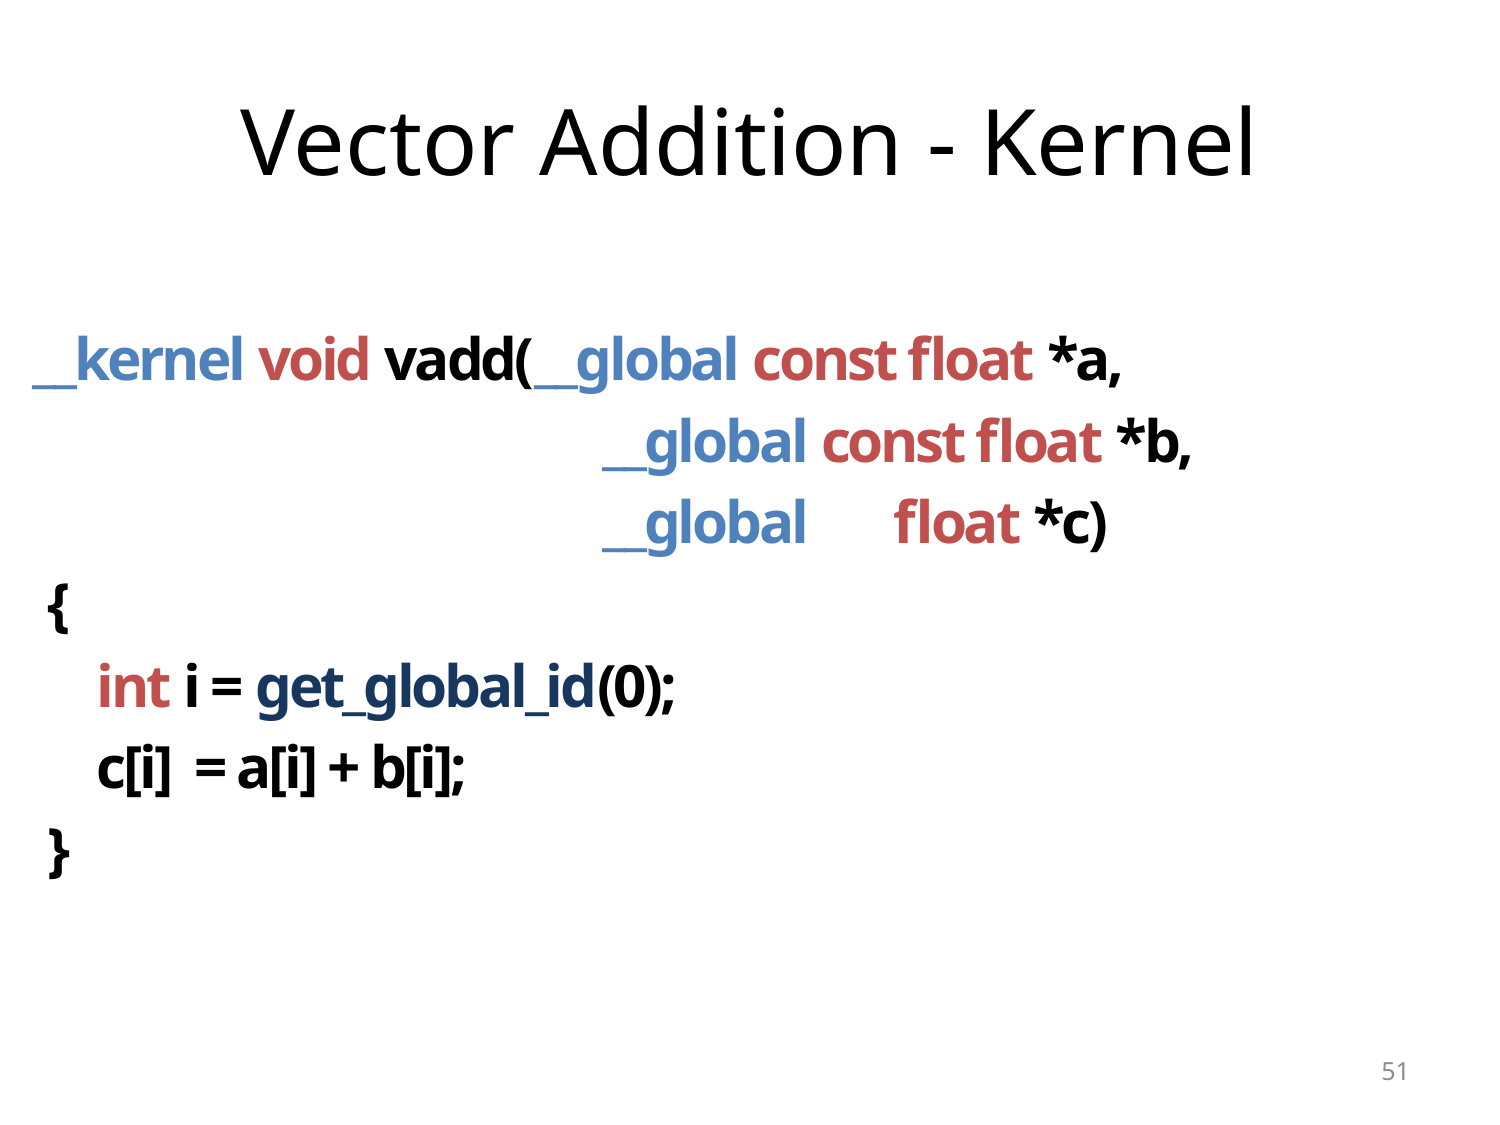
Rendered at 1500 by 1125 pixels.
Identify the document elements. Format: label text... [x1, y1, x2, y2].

slide_number 51 [1074, 1042, 1425, 1103]
title Vector Addition - Kernel [75, 45, 1425, 233]
list __kernel void vadd(__global const float *a, __global const float *b, __global float *c) { int i = get_global_id(0); c[i] = a[i] + b[i]; } [17, 314, 1483, 1005]
